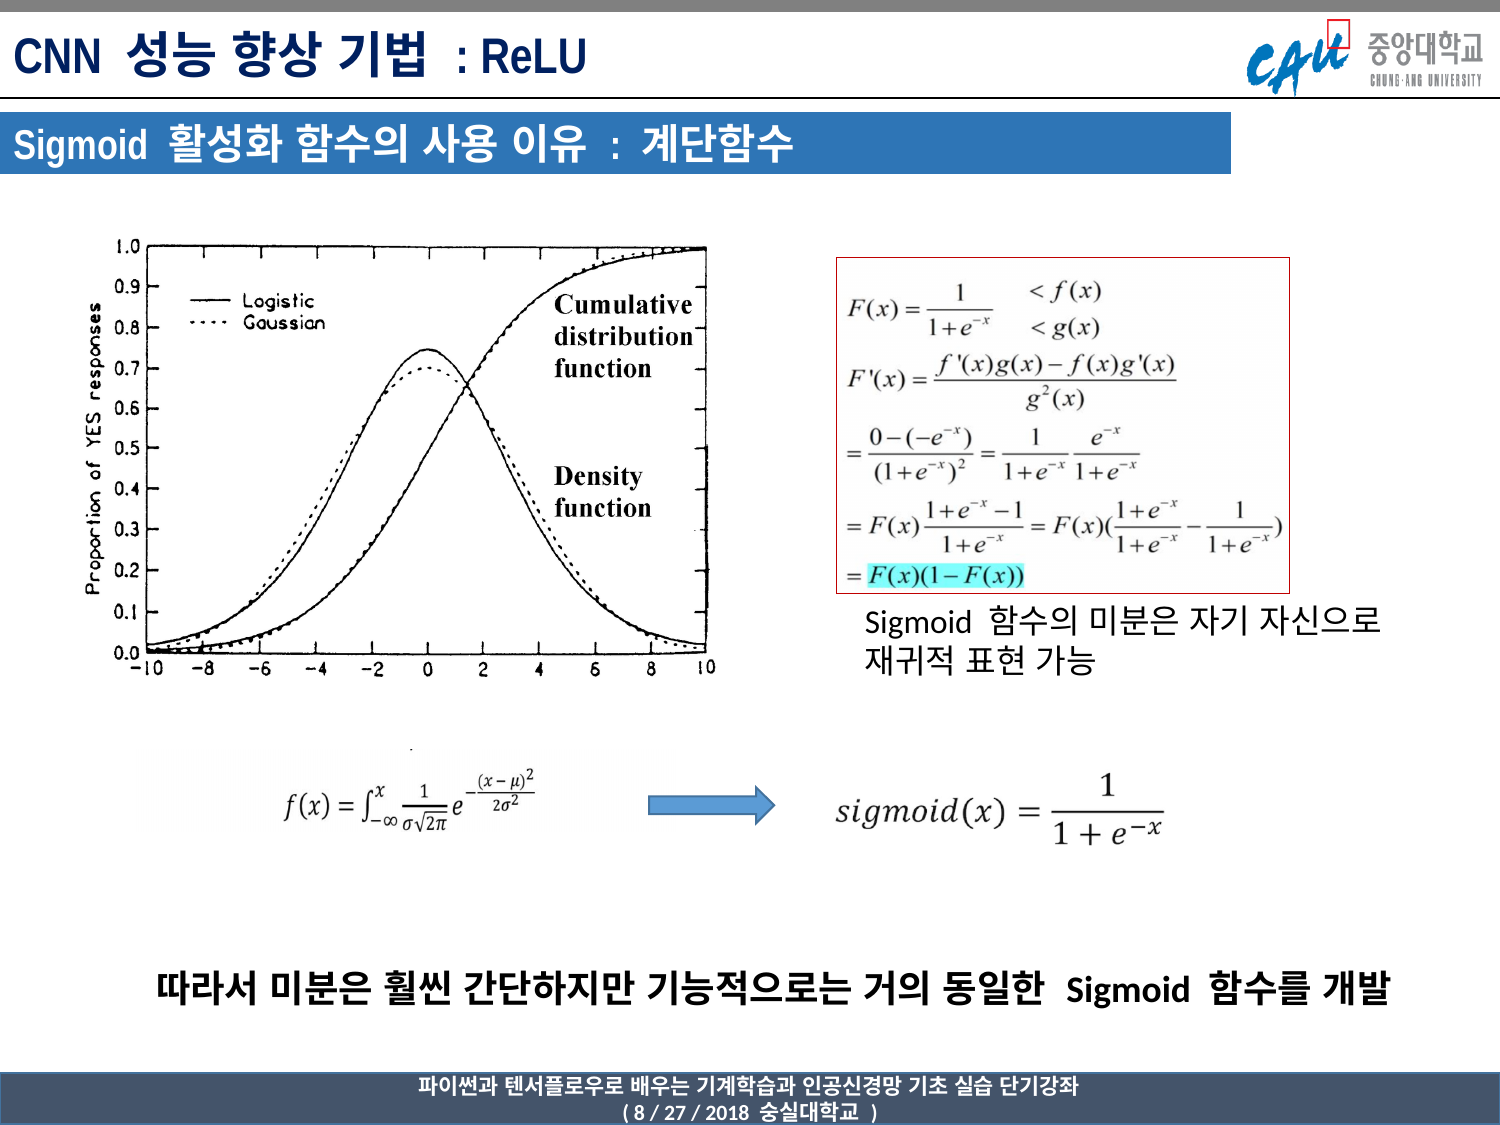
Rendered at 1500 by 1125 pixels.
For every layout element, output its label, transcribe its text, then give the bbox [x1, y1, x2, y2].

text_box [676, 784, 776, 826]
text_box CNN 성능 향상 기법 : ReLU [0, 4, 1173, 103]
picture [73, 223, 726, 679]
picture [822, 766, 1172, 858]
picture [1227, 5, 1500, 110]
picture [134, 749, 676, 832]
picture [836, 257, 1290, 594]
text_box Sigmoid 함수의 미분은 자기 자신으로 재귀적 표현 가능 [850, 593, 1398, 688]
text_box Sigmoid 활성화 함수의 사용 이유 : 계단함수 [0, 112, 1231, 174]
text_box 따라서 미분은 훨씬 간단하지만 기능적으로는 거의 동일한 Sigmoid 함수를 개발 [141, 957, 1407, 1018]
